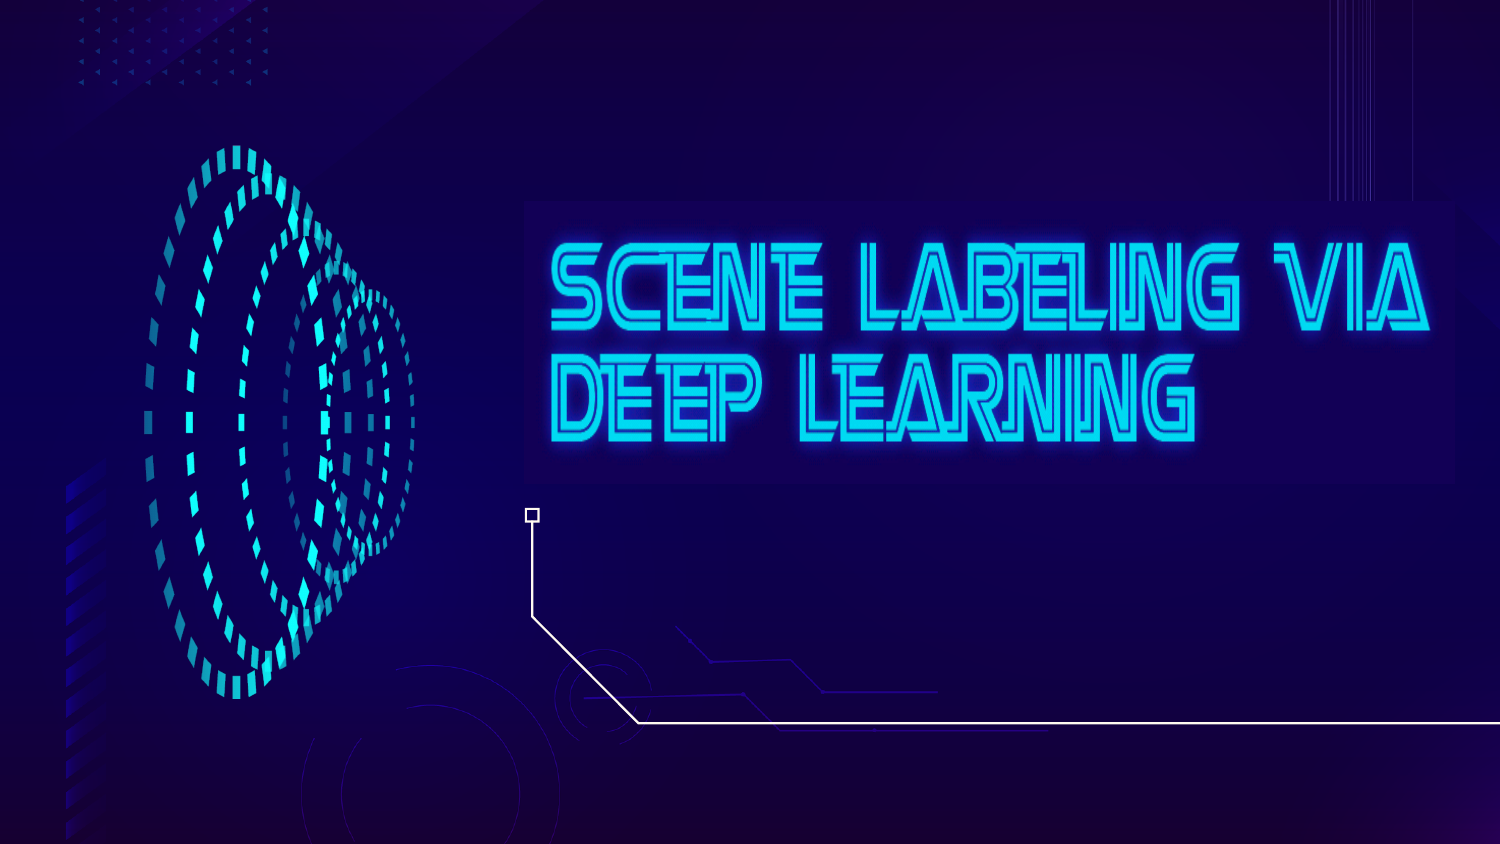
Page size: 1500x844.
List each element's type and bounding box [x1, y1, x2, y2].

text_box [524, 507, 1500, 725]
picture [0, 0, 1500, 844]
